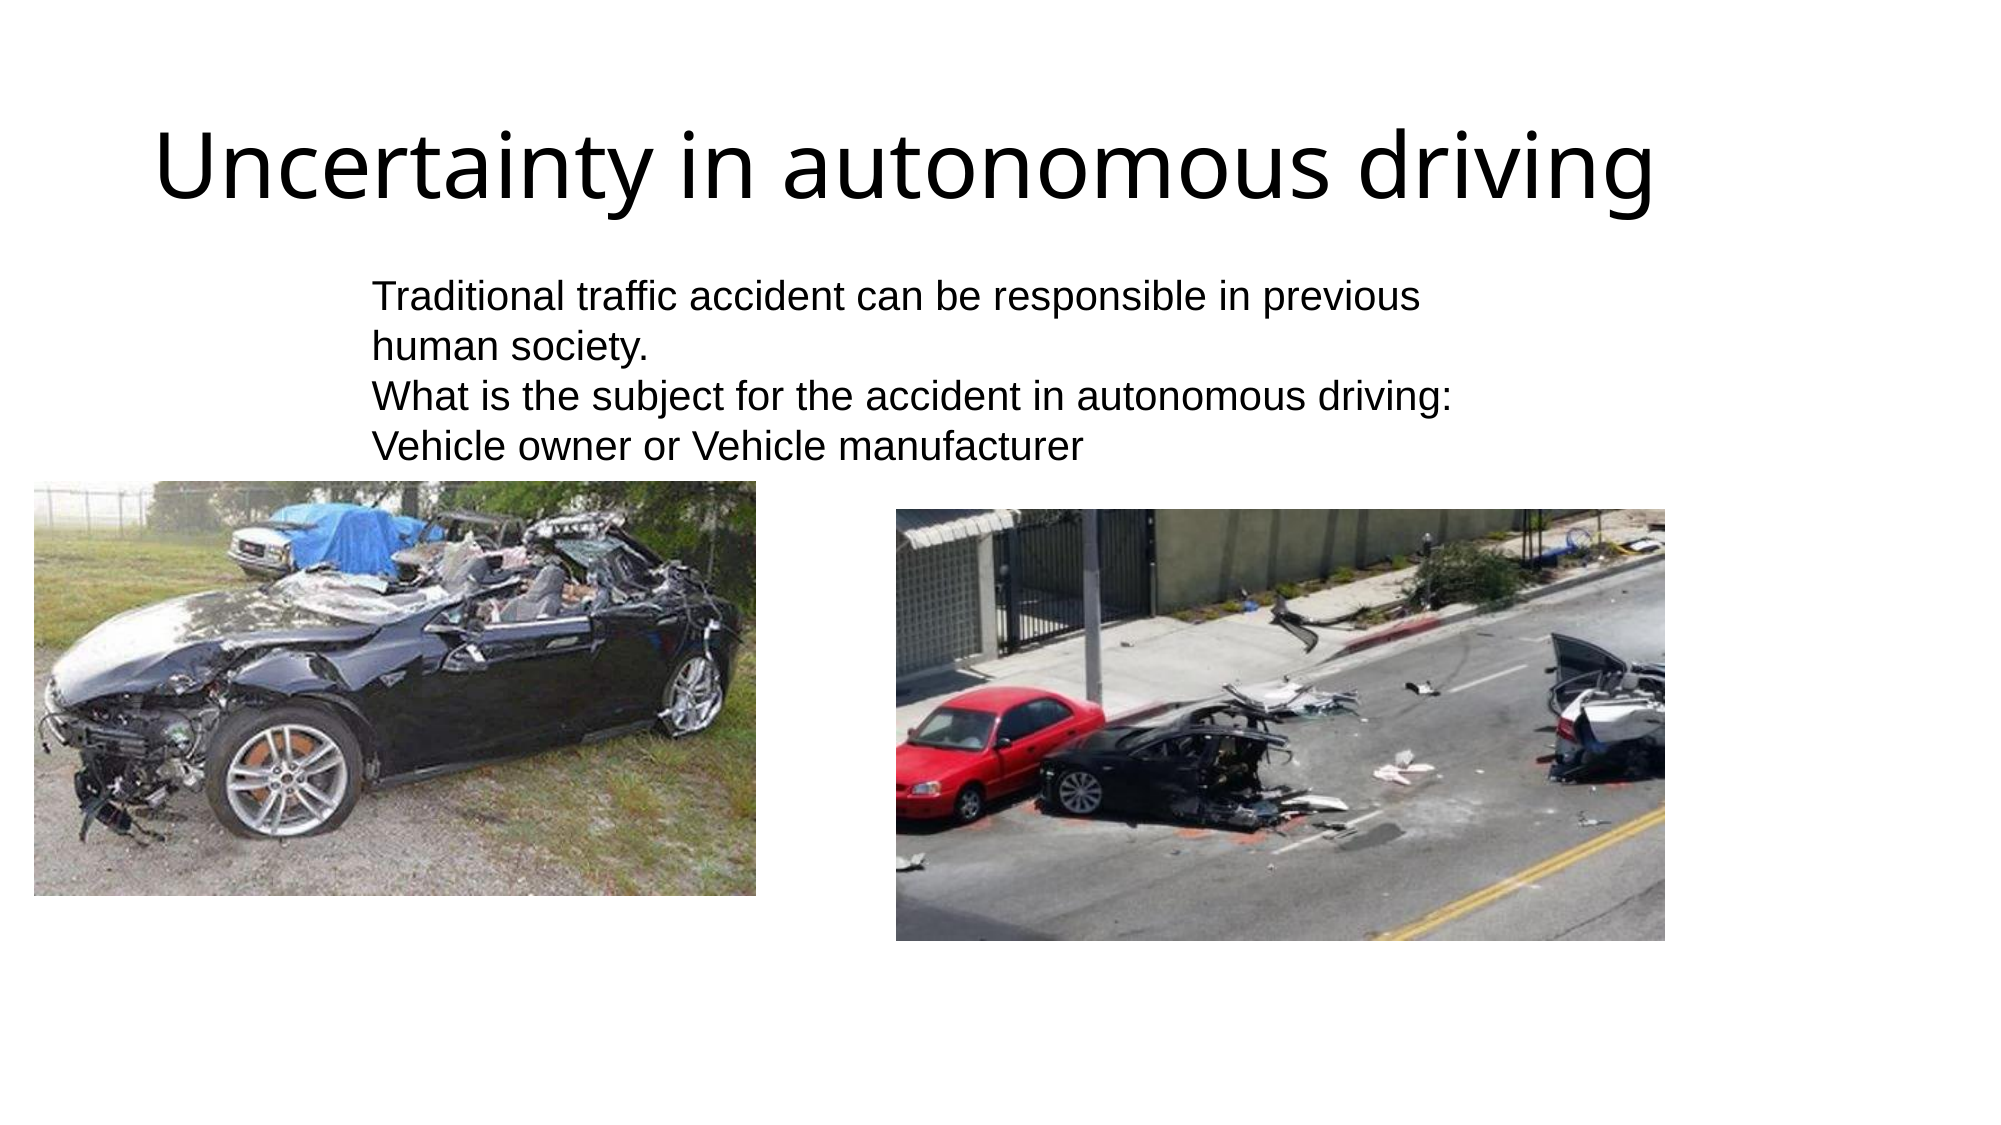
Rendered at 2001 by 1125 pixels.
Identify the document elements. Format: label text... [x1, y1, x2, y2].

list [34, 481, 756, 896]
picture [896, 509, 1665, 941]
text_box Traditional traffic accident can be responsible in previous human society. What is the subject for the accident in autonomous driving: Vehicle owner or Vehicle manufacturer [356, 261, 1513, 421]
title Uncertainty in autonomous driving [137, 59, 1863, 278]
